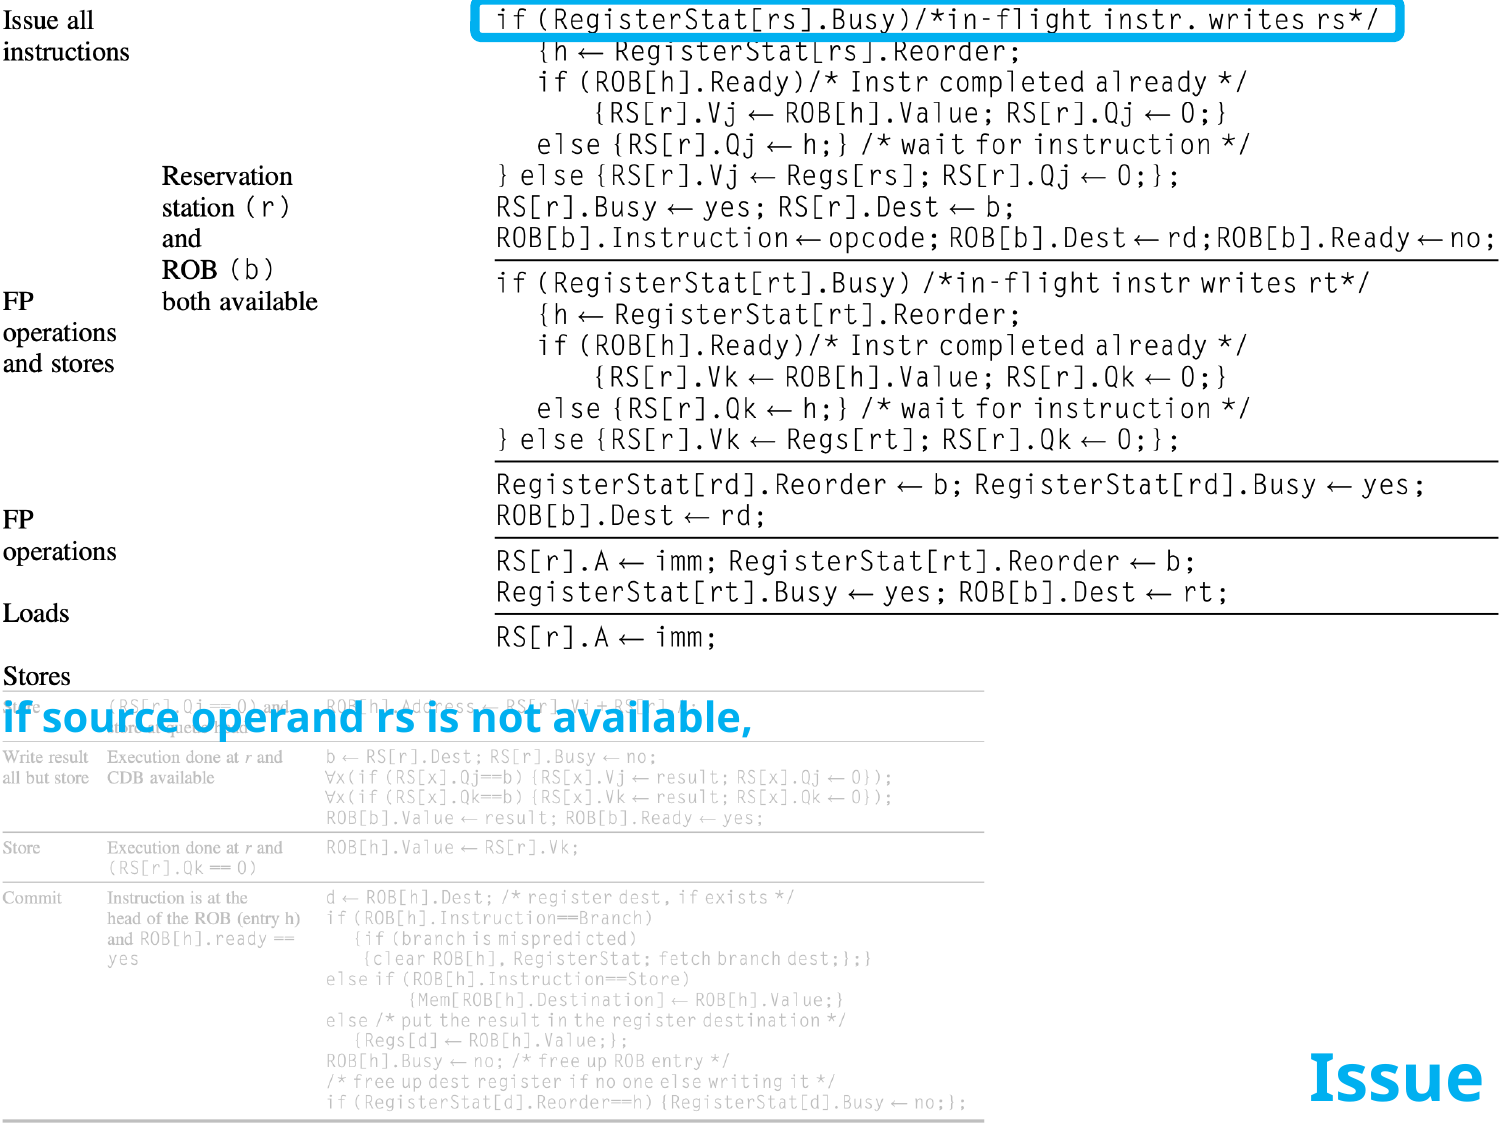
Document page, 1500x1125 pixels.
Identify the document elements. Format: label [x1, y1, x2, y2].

picture [480, 5, 1395, 32]
picture [0, 0, 1500, 1125]
text_box [987, 689, 1500, 1125]
